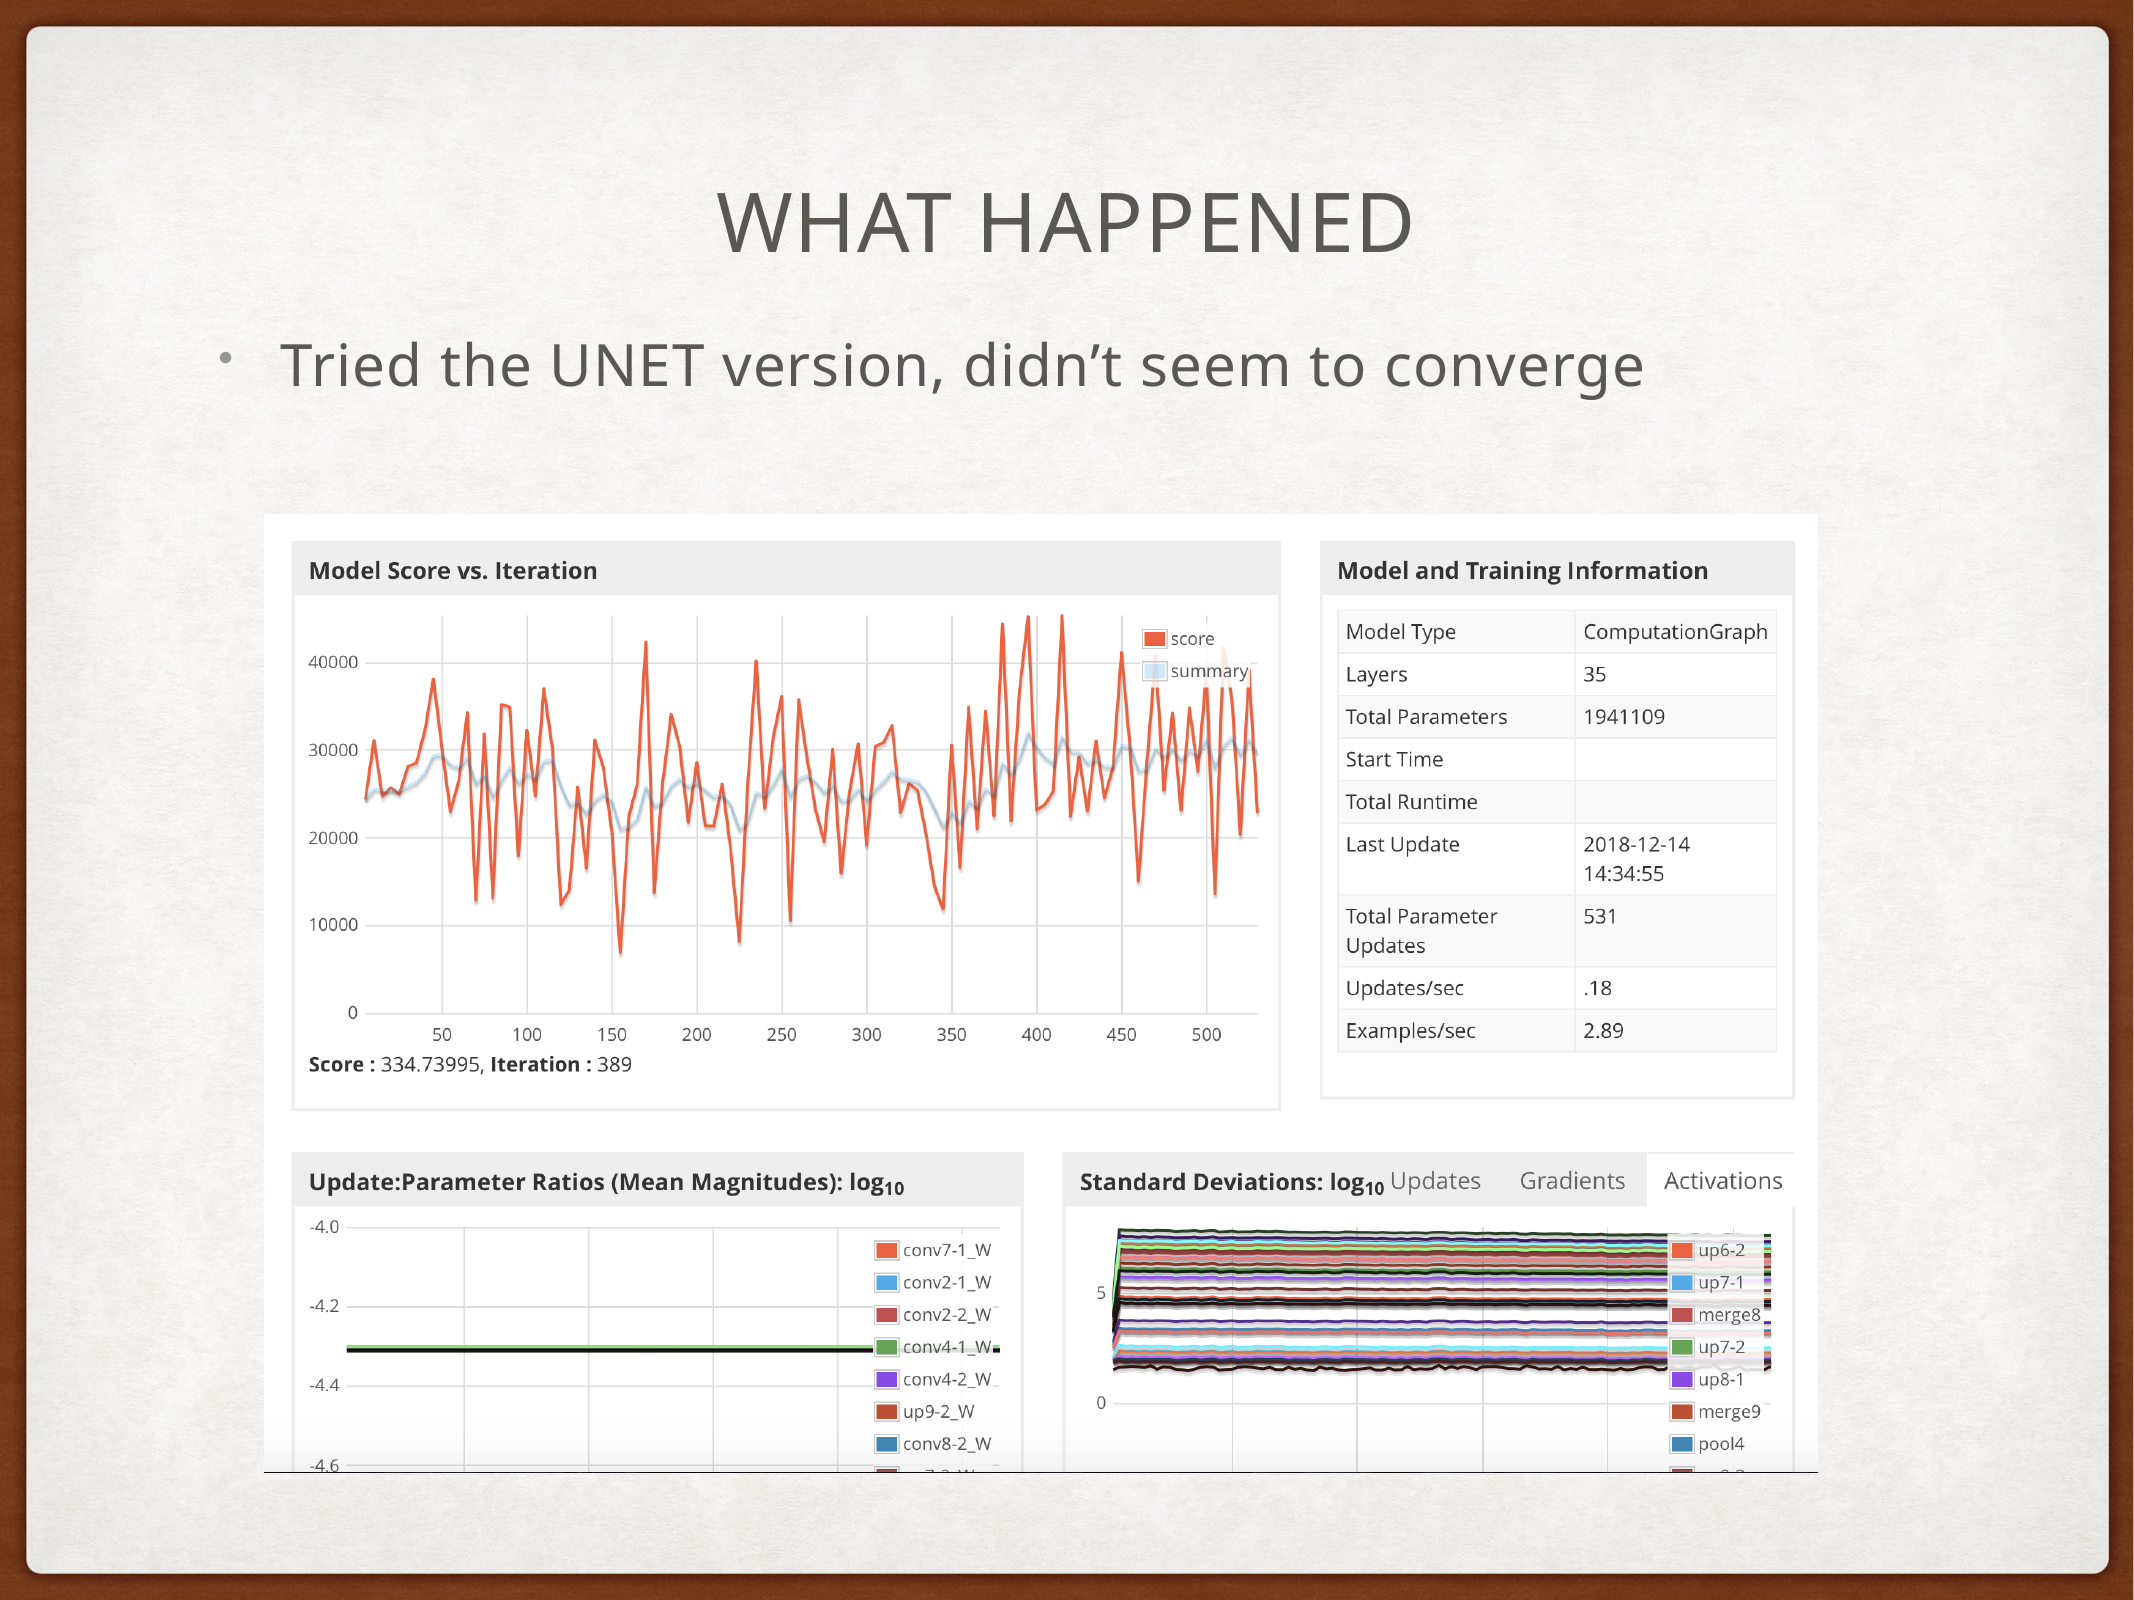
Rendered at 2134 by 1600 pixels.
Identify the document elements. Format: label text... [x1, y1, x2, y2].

title What Happened [109, 160, 2024, 285]
picture [0, 0, 2134, 1600]
text_box Tried the UNET version, didn’t seem to converge [84, 320, 1998, 407]
